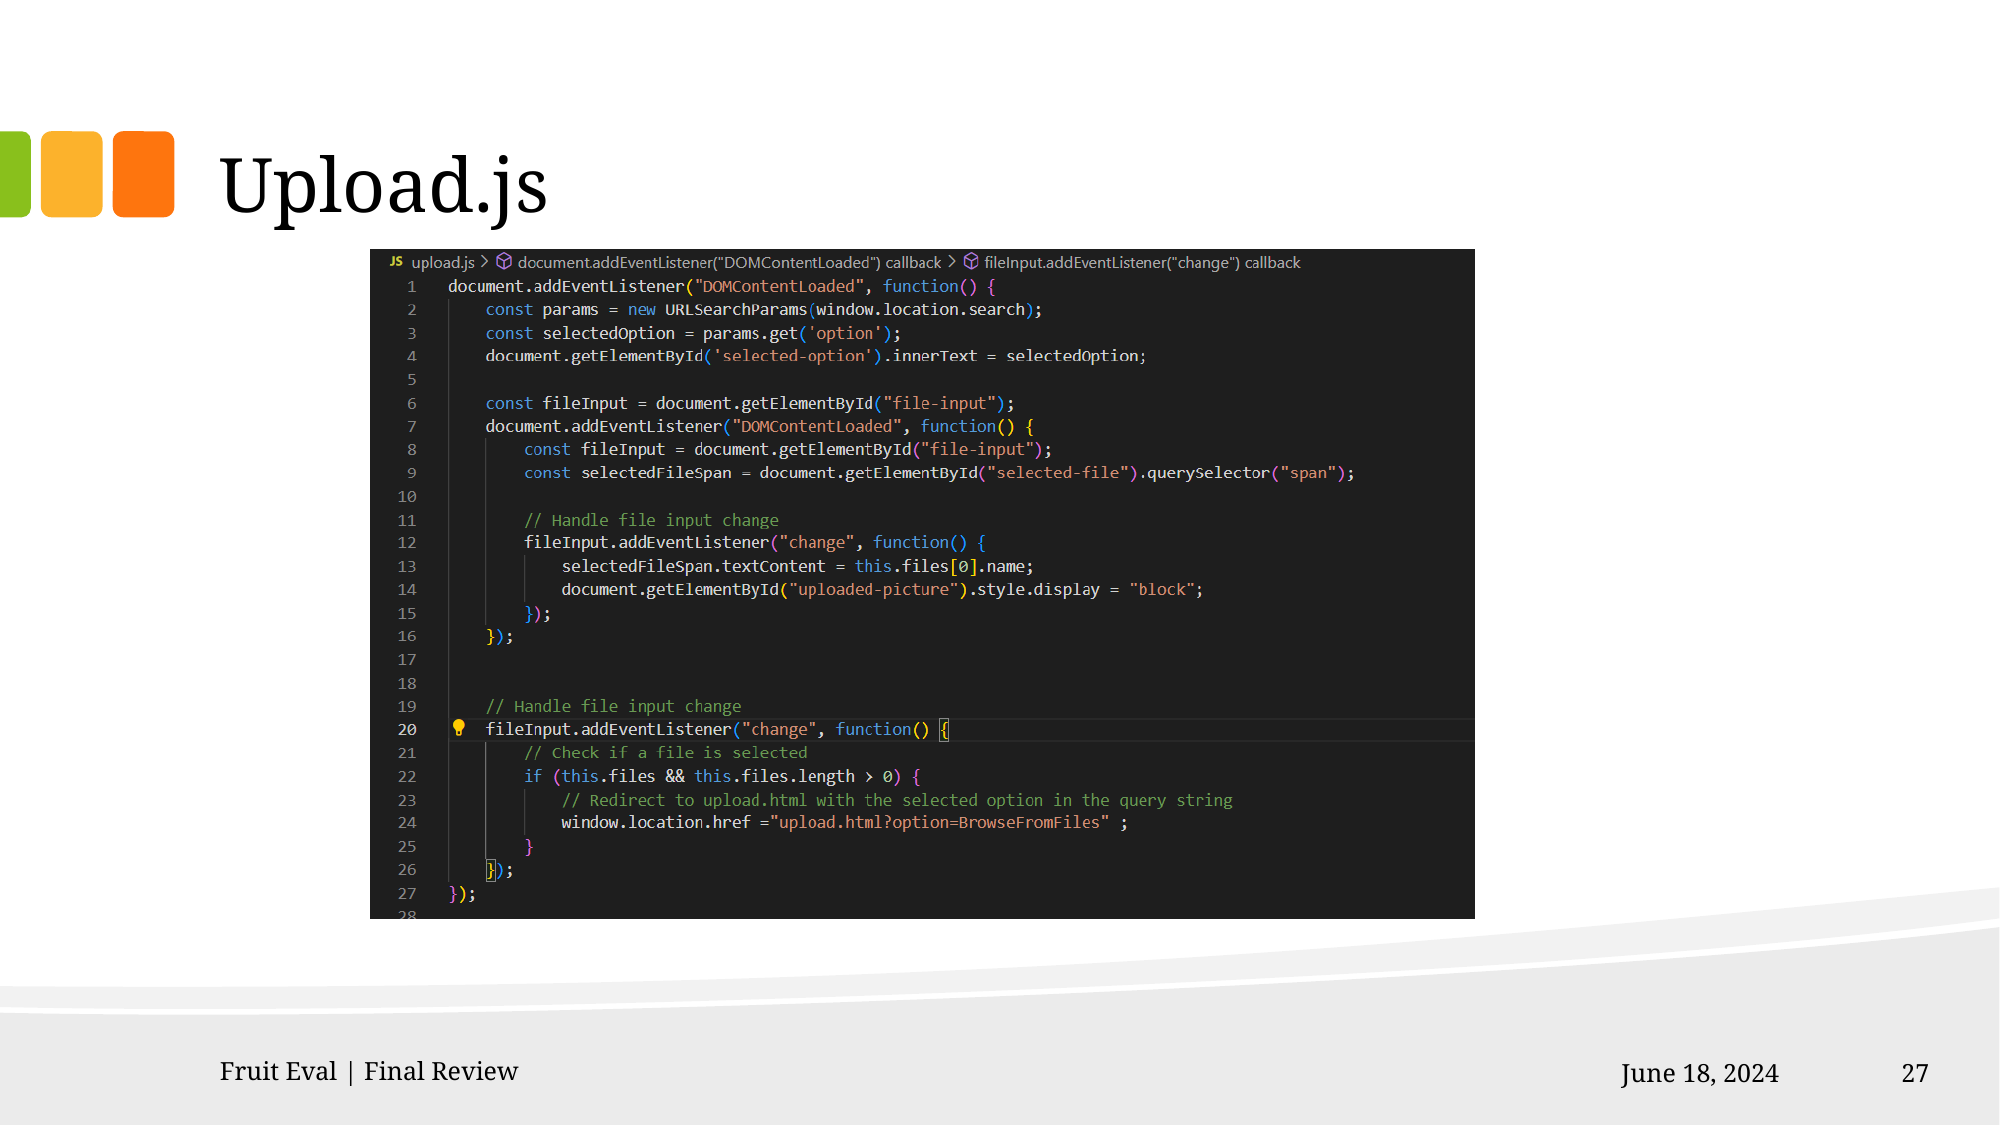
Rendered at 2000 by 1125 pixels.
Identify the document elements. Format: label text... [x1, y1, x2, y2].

slide_number 27 [1816, 1057, 1950, 1088]
footer Fruit Eval | Final Review [199, 1057, 1560, 1088]
title Upload.js [199, 24, 1800, 238]
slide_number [1566, 1057, 1800, 1088]
picture [370, 249, 1475, 920]
